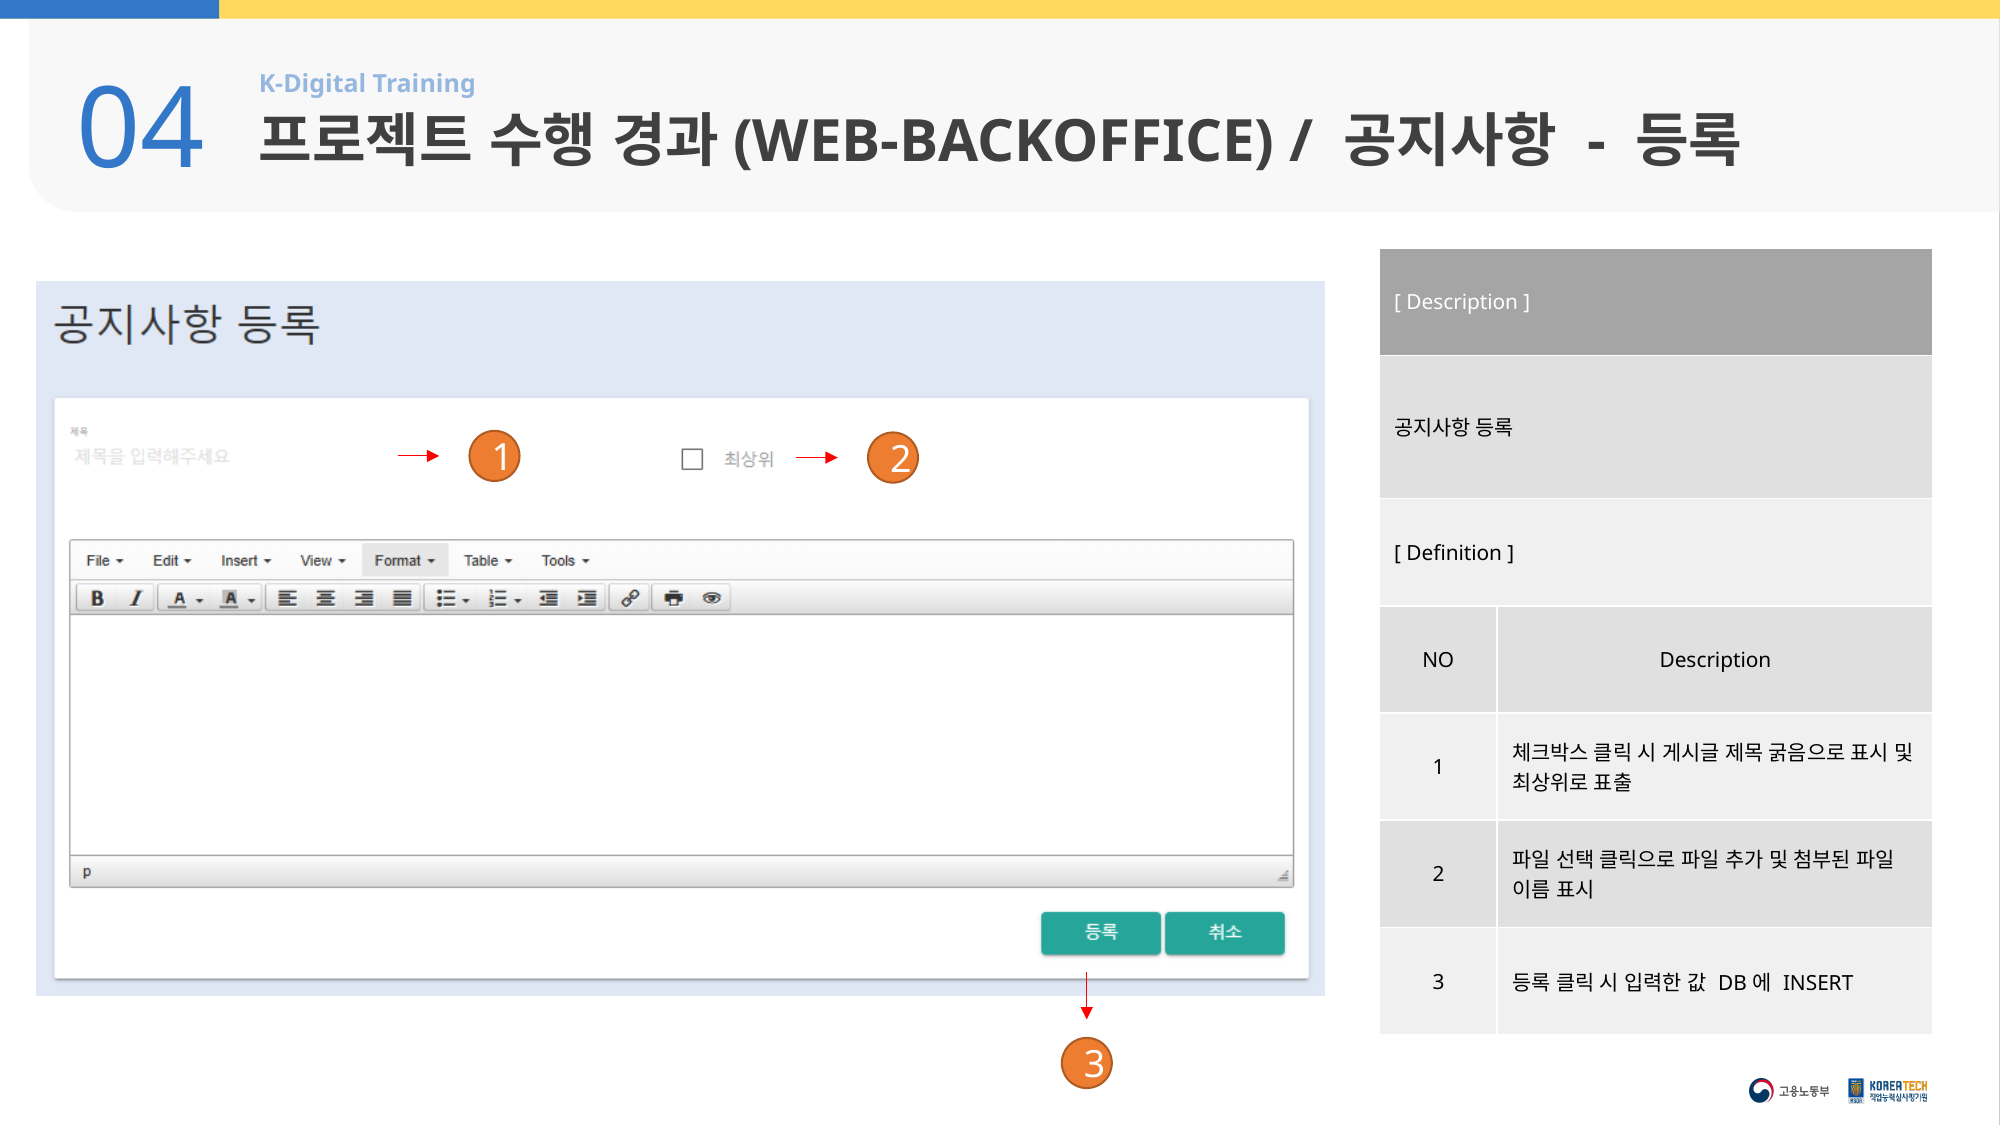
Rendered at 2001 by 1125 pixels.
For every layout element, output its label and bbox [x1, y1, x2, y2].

picture [0, 0, 2000, 1125]
text_box [61, 54, 1829, 191]
text_box [1749, 1078, 1927, 1104]
